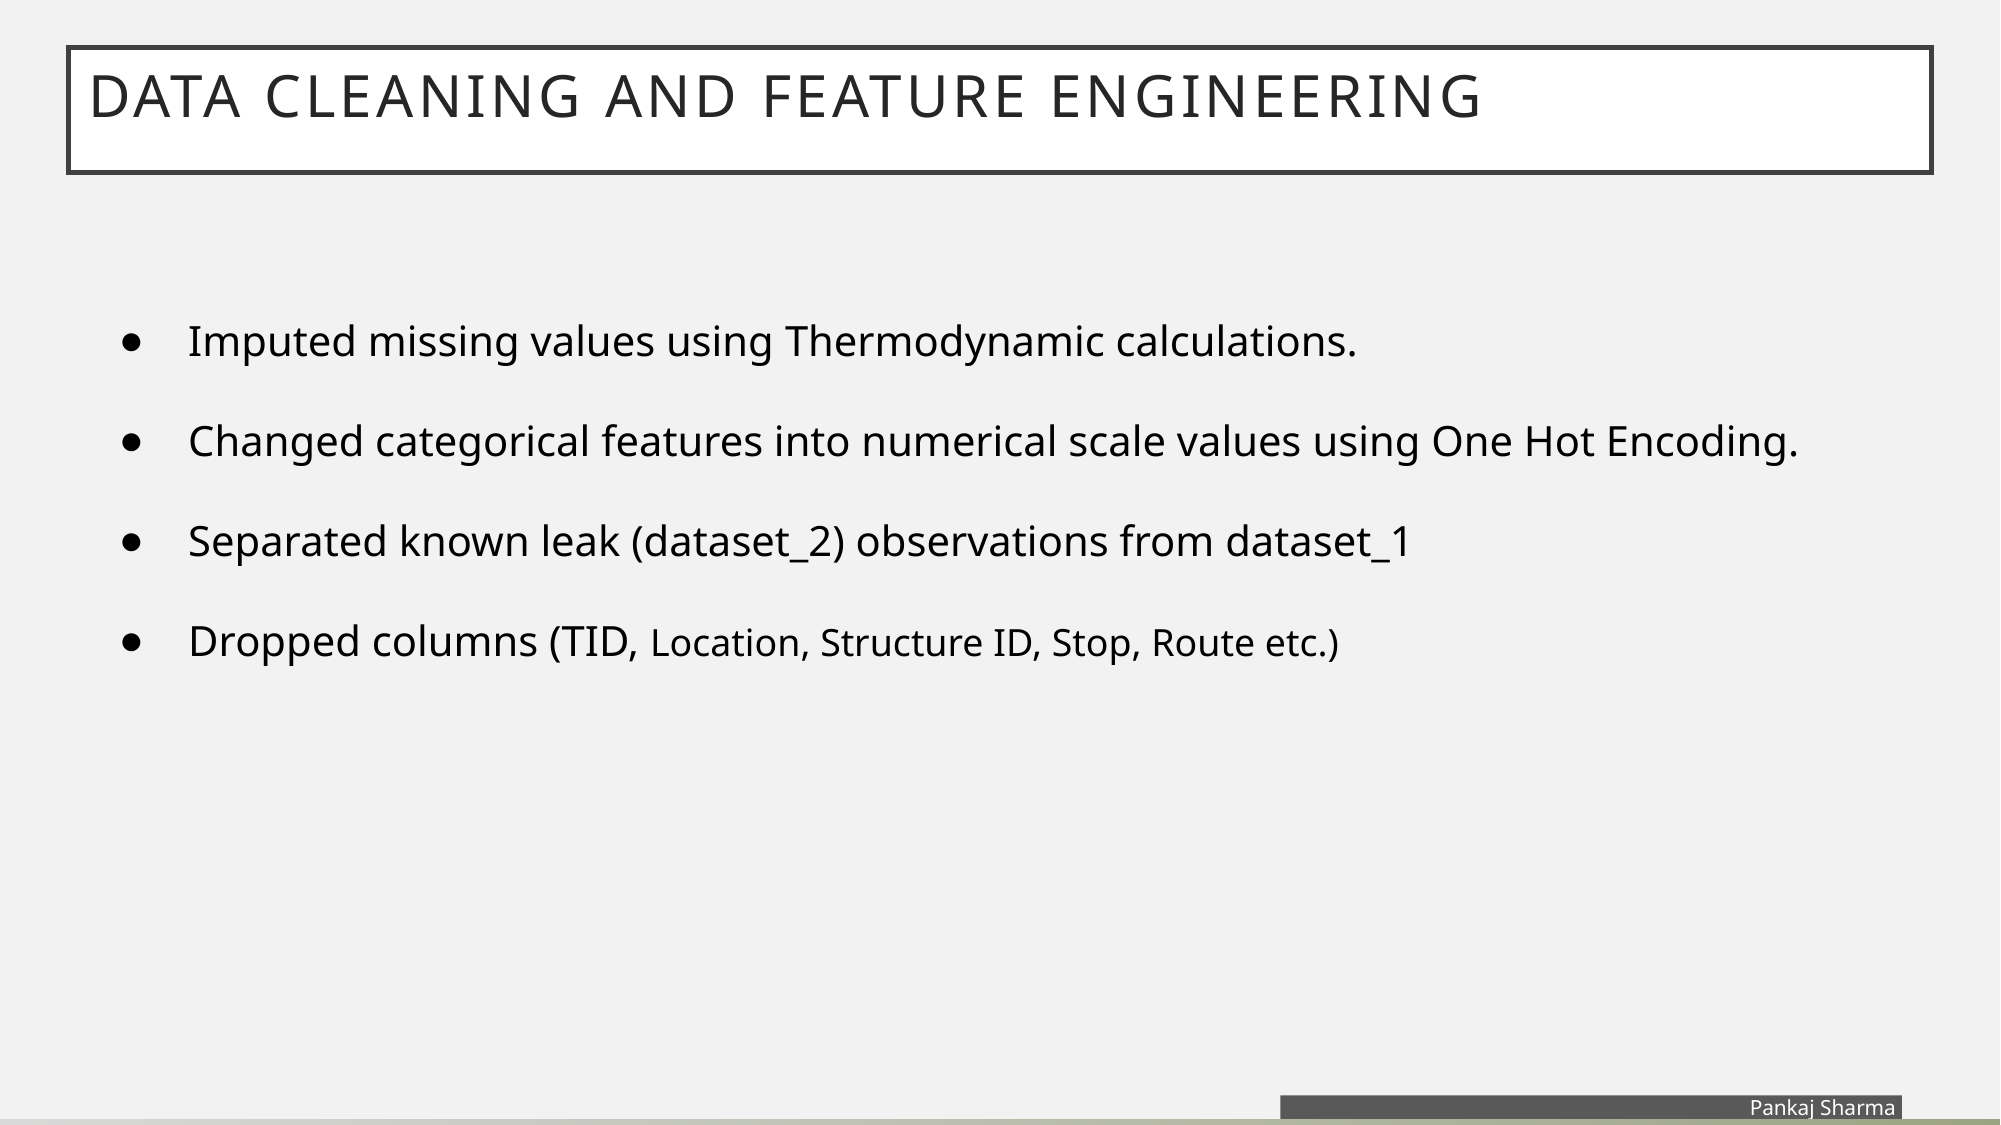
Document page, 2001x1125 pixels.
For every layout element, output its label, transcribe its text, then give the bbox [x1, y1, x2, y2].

list Imputed missing values using Thermodynamic calculations. Changed categorical features into numerical scale values using One Hot Encoding. Separated known leak (dataset_2) observations from dataset_1 Dropped columns (TID, Location, Structure ID, Stop, Route etc.) [68, 201, 1932, 1043]
title Data cleaning and FEATURE ENGINEERING [66, 45, 1934, 175]
